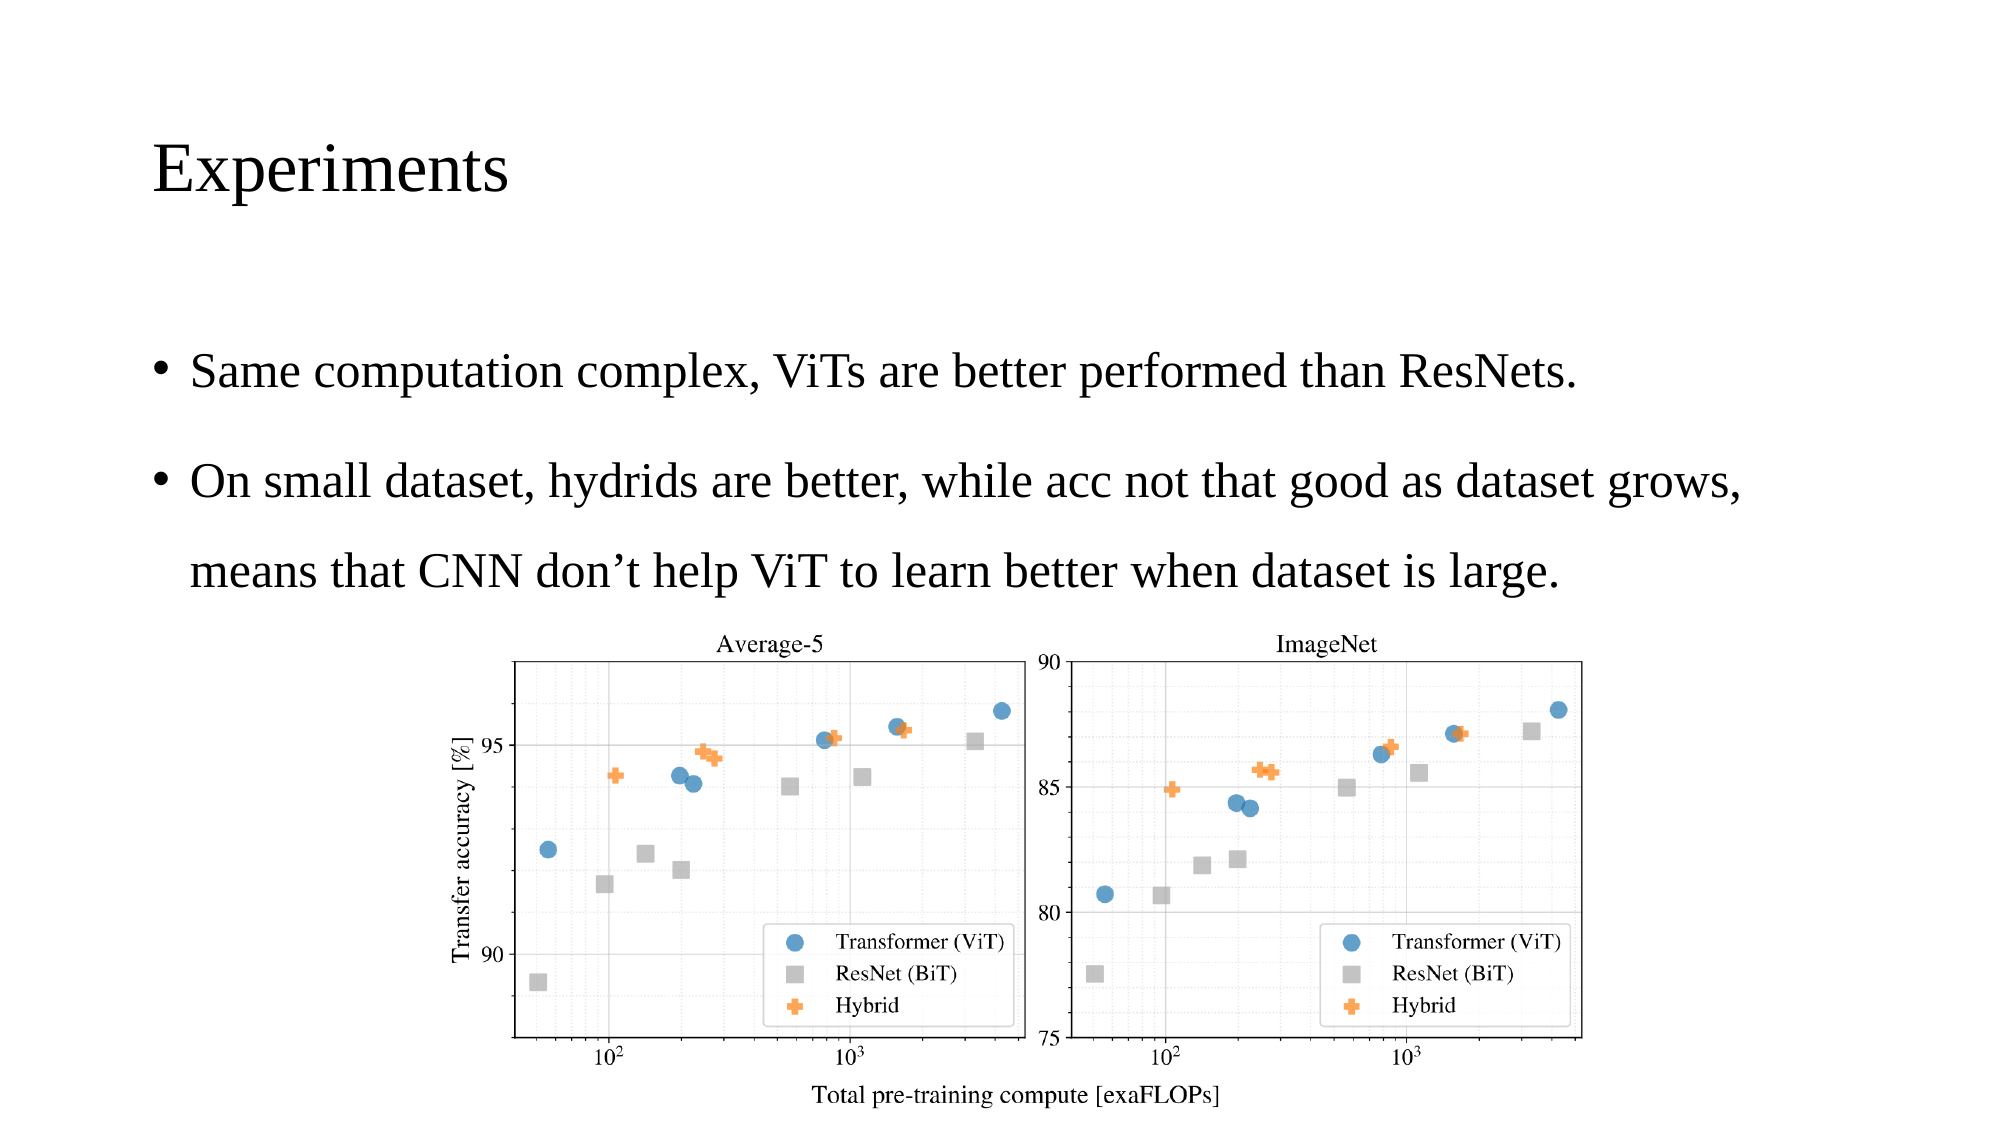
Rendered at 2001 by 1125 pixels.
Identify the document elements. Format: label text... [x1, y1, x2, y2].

title Experiments [137, 59, 1863, 278]
picture [429, 613, 1602, 1125]
list Same computation complex, ViTs are better performed than ResNets. On small dataset, hydrids are better, while acc not that good as dataset grows, means that CNN don’t help ViT to learn better when dataset is large. [137, 299, 1835, 702]
